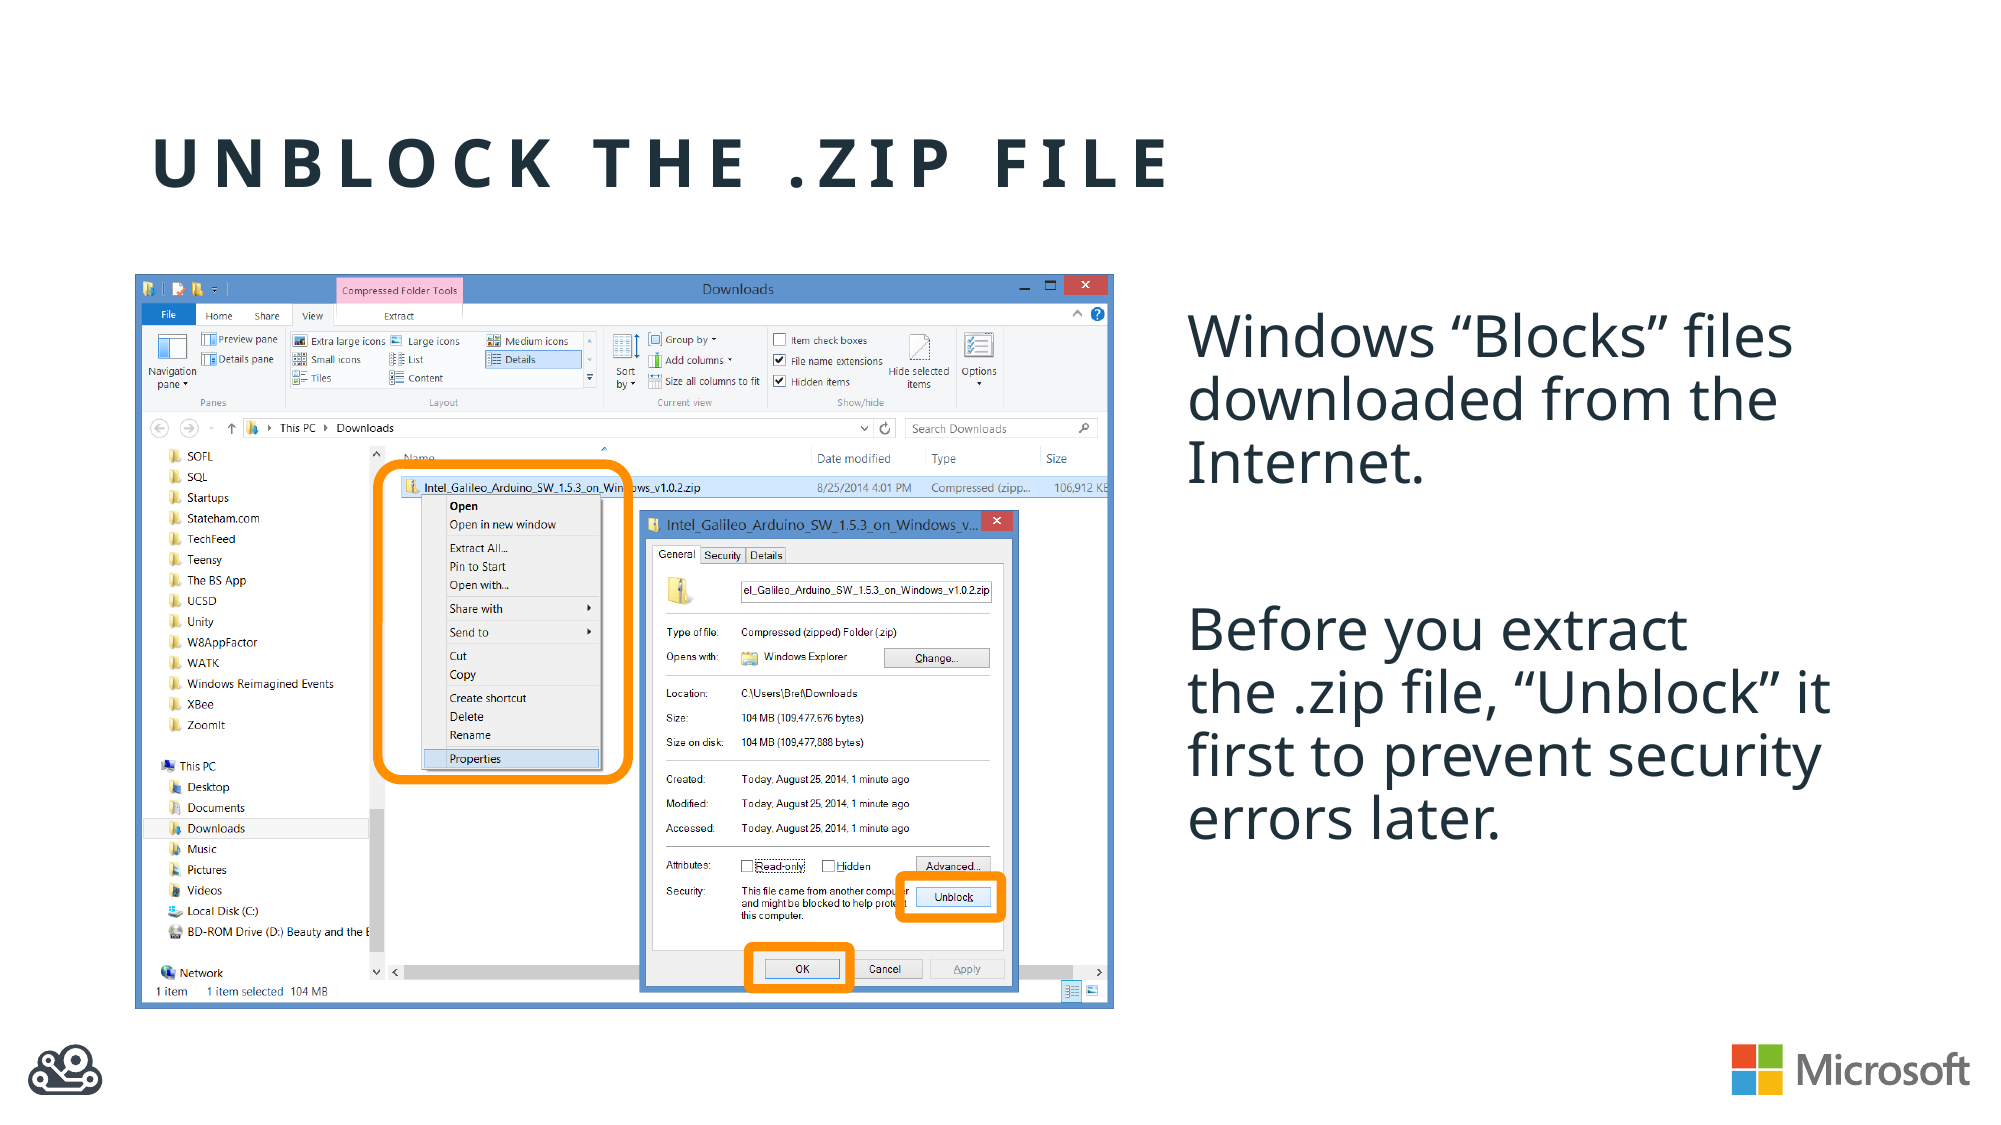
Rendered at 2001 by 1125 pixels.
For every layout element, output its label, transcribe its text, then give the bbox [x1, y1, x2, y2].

picture [134, 274, 1114, 1010]
list Windows “Blocks” files downloaded from the Internet. Before you extract the .zip file, “Unblock” it first to prevent security errors later. [1172, 299, 1863, 1014]
title Unblock the .zip file [135, 57, 1860, 275]
